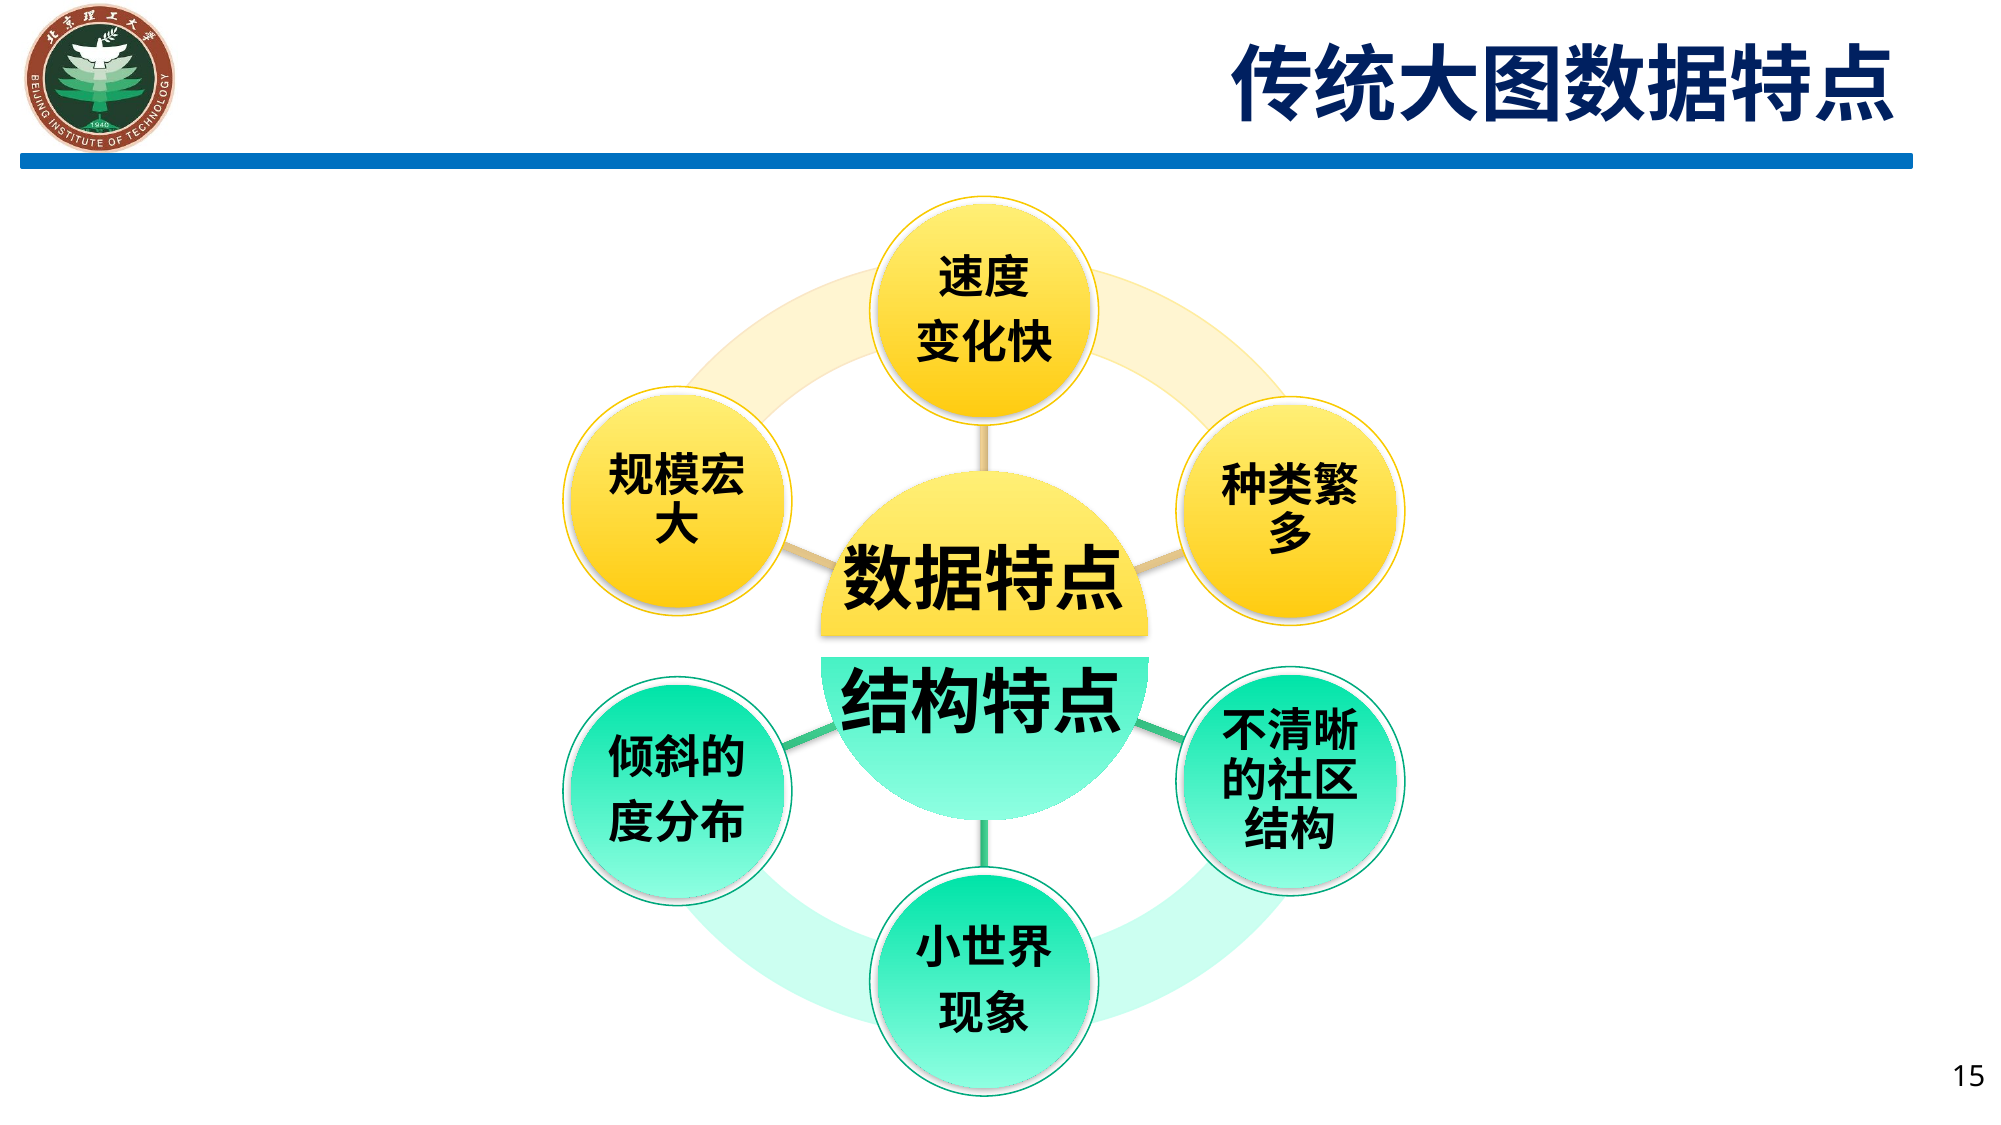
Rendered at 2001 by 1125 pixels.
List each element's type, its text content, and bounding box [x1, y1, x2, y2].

slide_number 15 [1583, 1050, 2000, 1125]
text_box 传统大图数据特点 [787, 51, 1912, 139]
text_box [562, 297, 1406, 1097]
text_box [562, 196, 1406, 296]
picture [21, 0, 178, 153]
